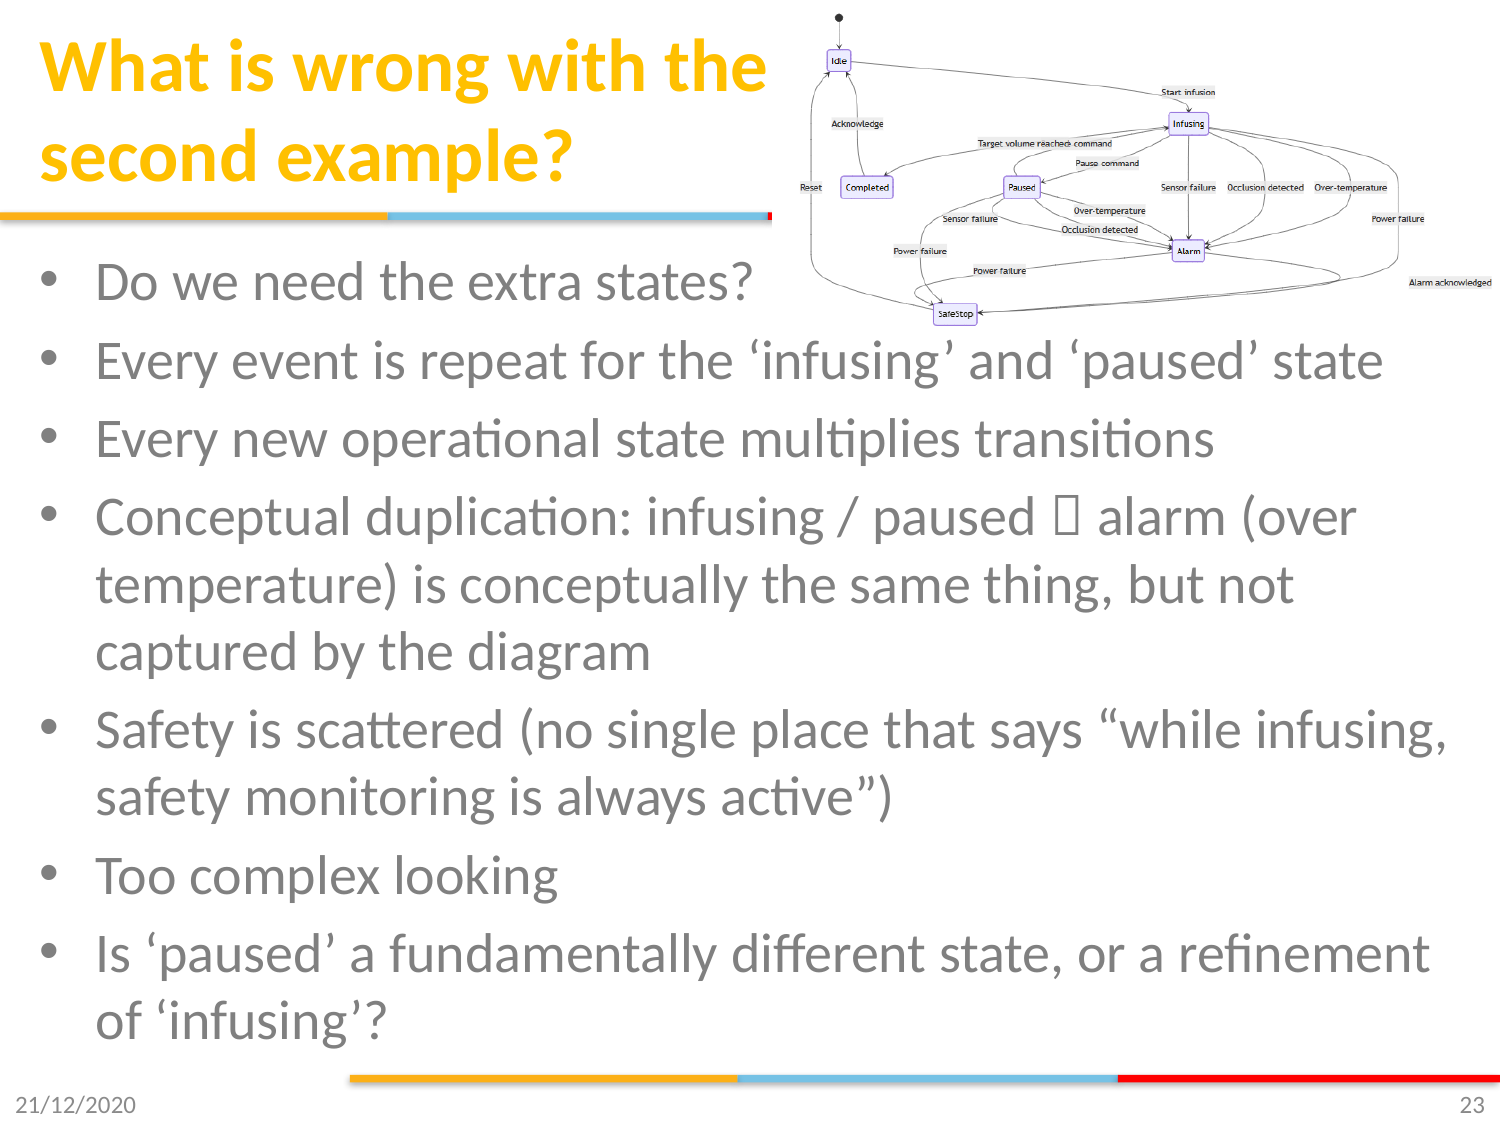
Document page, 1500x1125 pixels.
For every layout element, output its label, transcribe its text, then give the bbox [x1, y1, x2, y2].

list Do we need the extra states? Every event is repeat for the ‘infusing’ and ‘paused’ state Every new operational state multiplies transitions Conceptual duplication: infusing / paused  alarm (over temperature) is conceptually the same thing, but not captured by the diagram Safety is scattered (no single place that says “while infusing, safety monitoring is always active”) Too complex looking Is ‘paused’ a fundamentally different state, or a refinement of ‘infusing’? [24, 237, 1475, 1060]
picture [772, 0, 1500, 338]
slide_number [0, 1082, 300, 1125]
slide_number 23 [1425, 1082, 1500, 1125]
title What is wrong with the second example? [24, 8, 767, 205]
